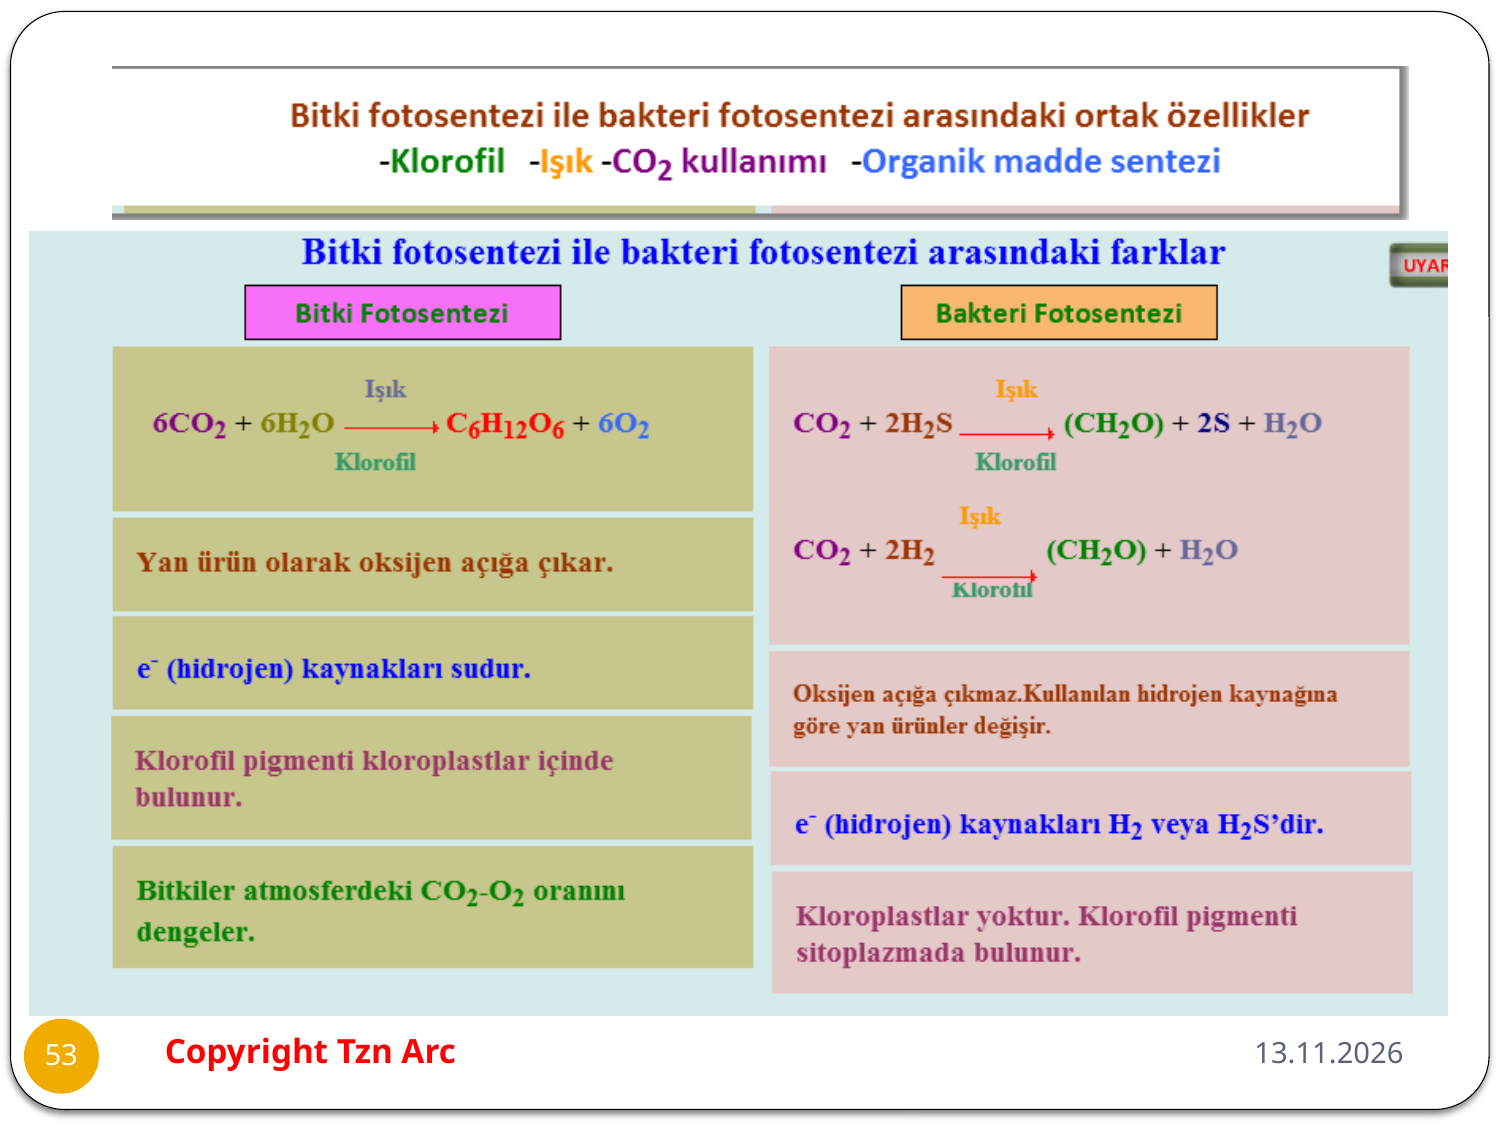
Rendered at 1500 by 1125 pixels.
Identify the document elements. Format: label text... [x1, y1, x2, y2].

title Bitki ve Bakteri Fotosentezi [150, 45, 1425, 229]
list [29, 231, 1448, 1017]
footer Copyright Tzn Arc [150, 1026, 800, 1088]
slide_number 53 [23, 1026, 99, 1094]
picture [111, 66, 1410, 220]
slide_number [1012, 1026, 1419, 1094]
